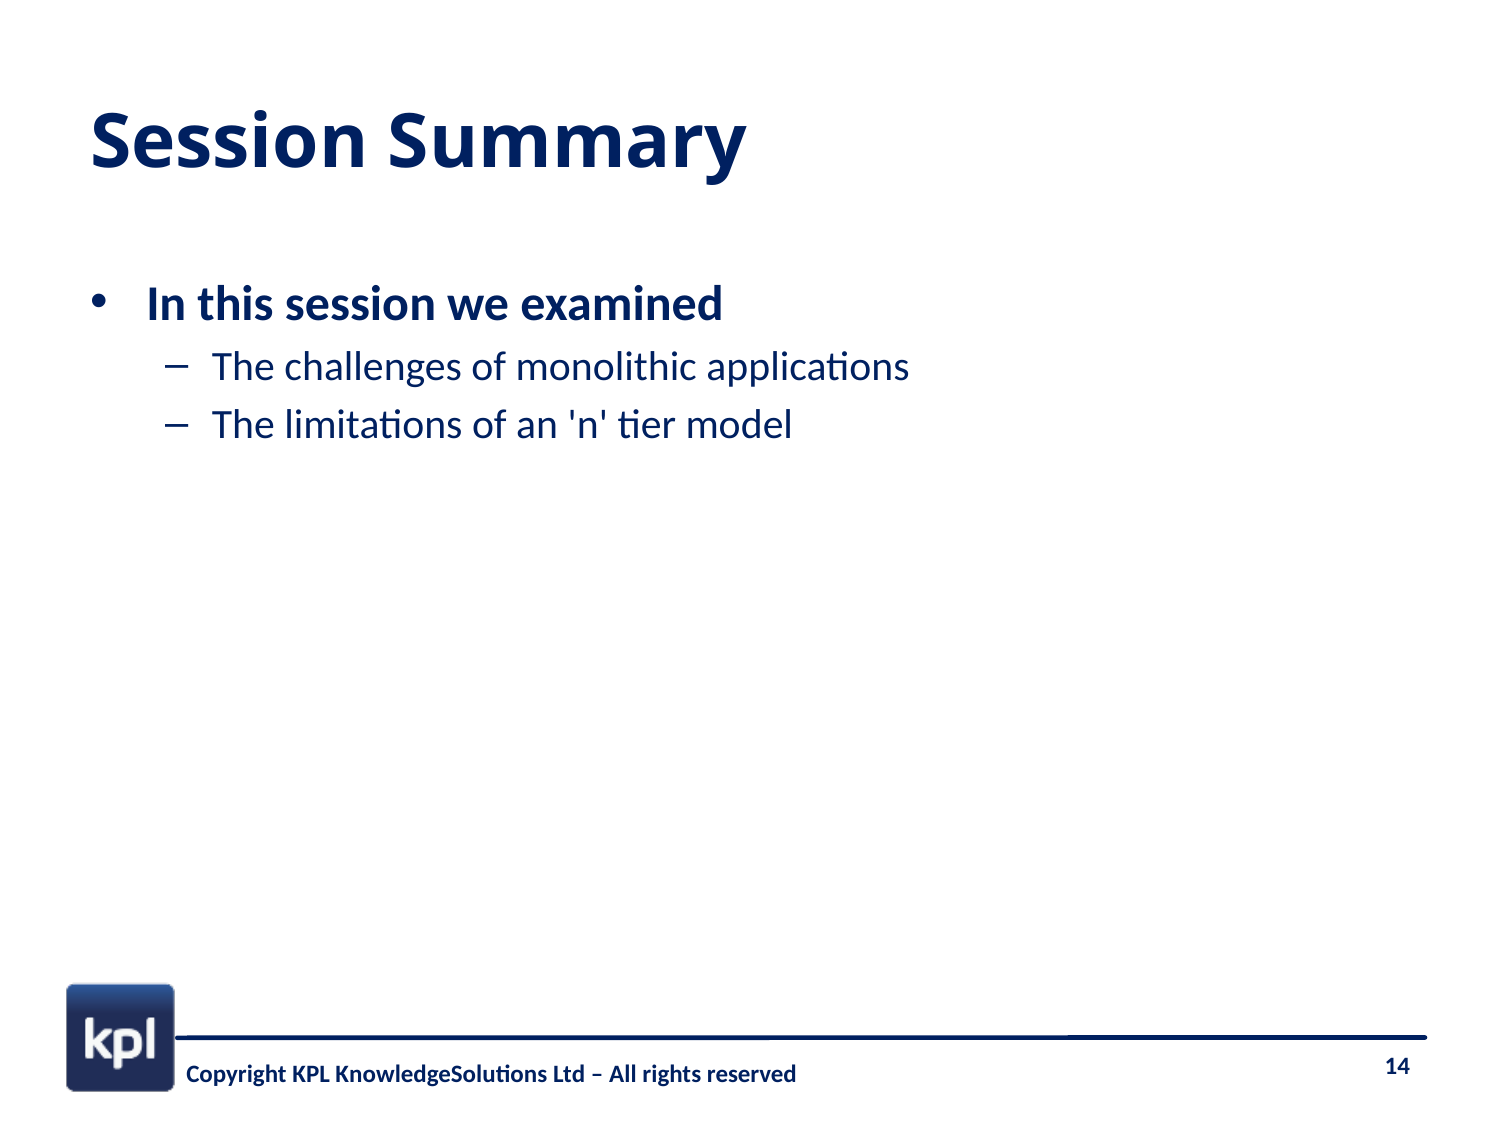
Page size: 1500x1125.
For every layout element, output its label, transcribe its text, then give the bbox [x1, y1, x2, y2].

picture [62, 980, 178, 1095]
title Session Summary [75, 43, 1436, 233]
list In this session we examined The challenges of monolithic applications The limitations of an 'n' tier model [75, 262, 1425, 1013]
footer Copyright KPL KnowledgeSolutions Ltd – All rights reserved [171, 1042, 957, 1103]
text_box 14 [987, 1042, 1425, 1103]
